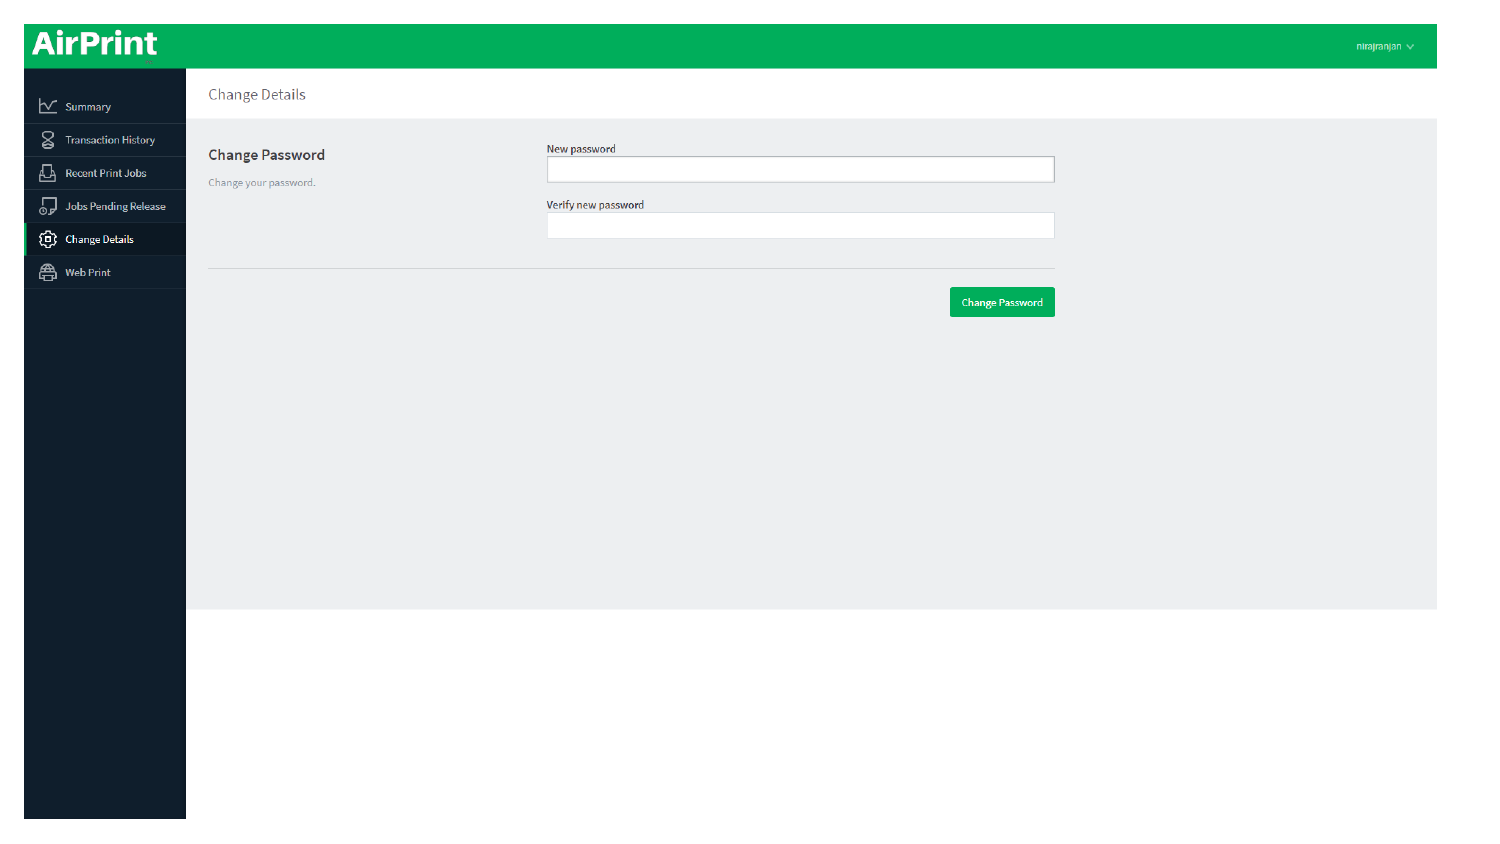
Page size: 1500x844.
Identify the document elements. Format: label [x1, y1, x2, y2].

picture [24, 24, 1437, 819]
